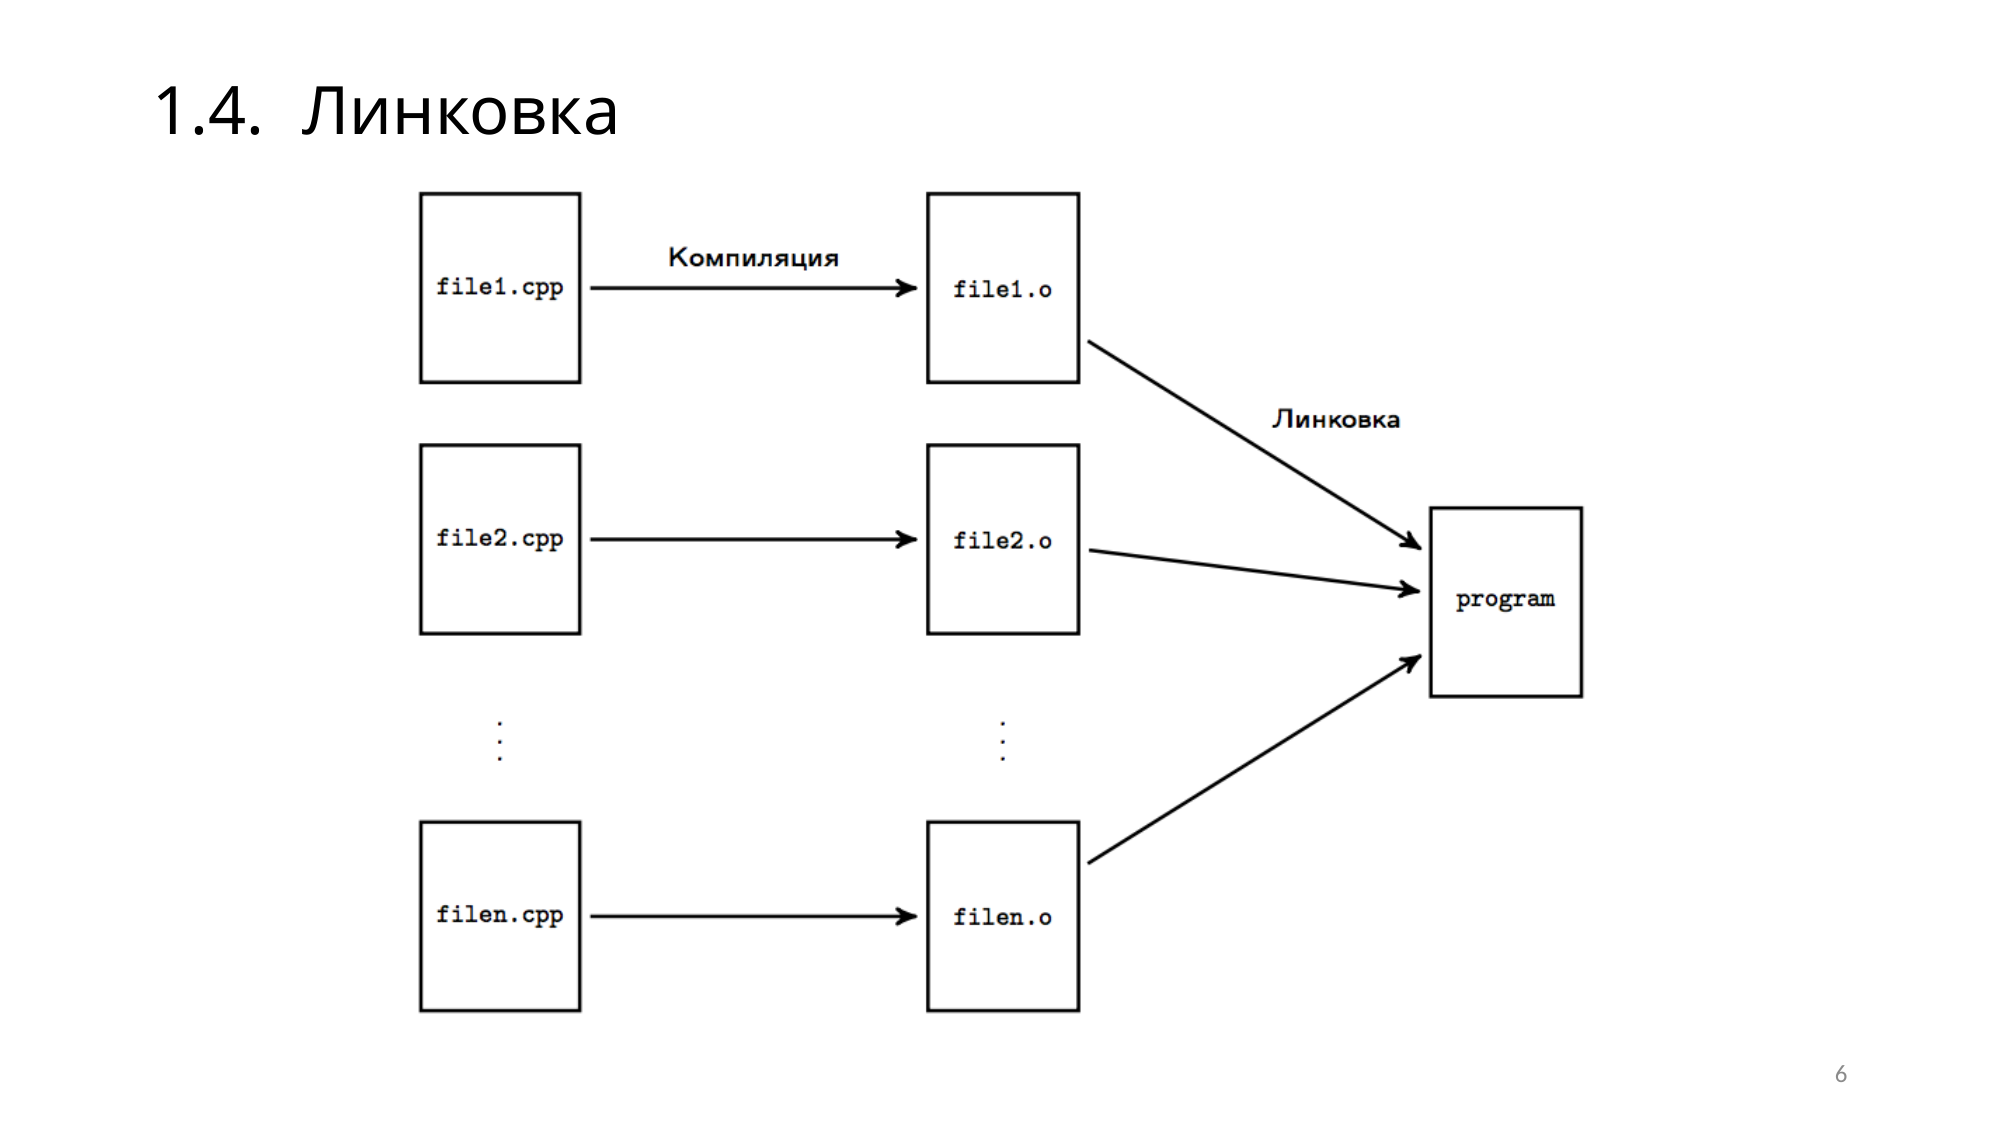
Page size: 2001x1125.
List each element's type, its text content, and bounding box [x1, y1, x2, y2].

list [410, 185, 1590, 1022]
slide_number 6 [1412, 1042, 1863, 1103]
title 1.4. Линковка [137, 59, 1863, 166]
